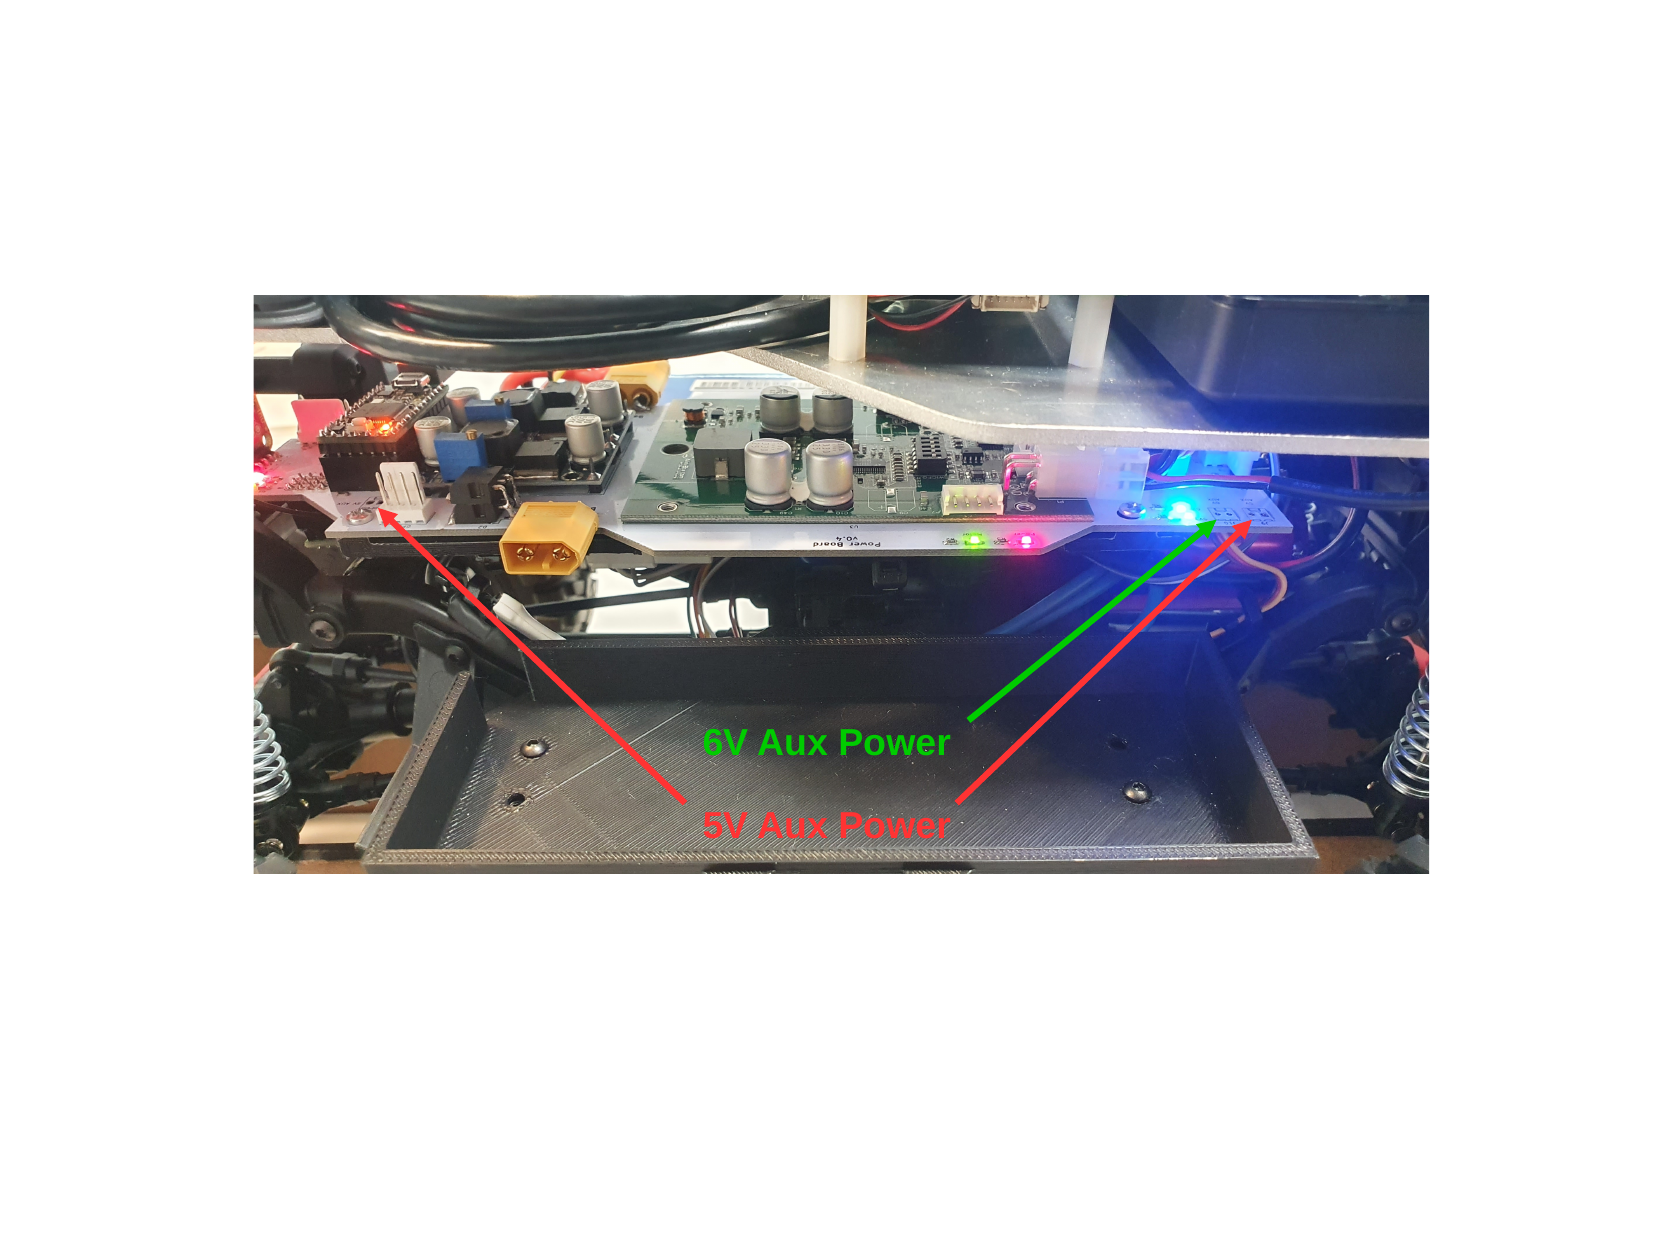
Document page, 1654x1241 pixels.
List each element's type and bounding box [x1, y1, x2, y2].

picture [253, 295, 1430, 875]
